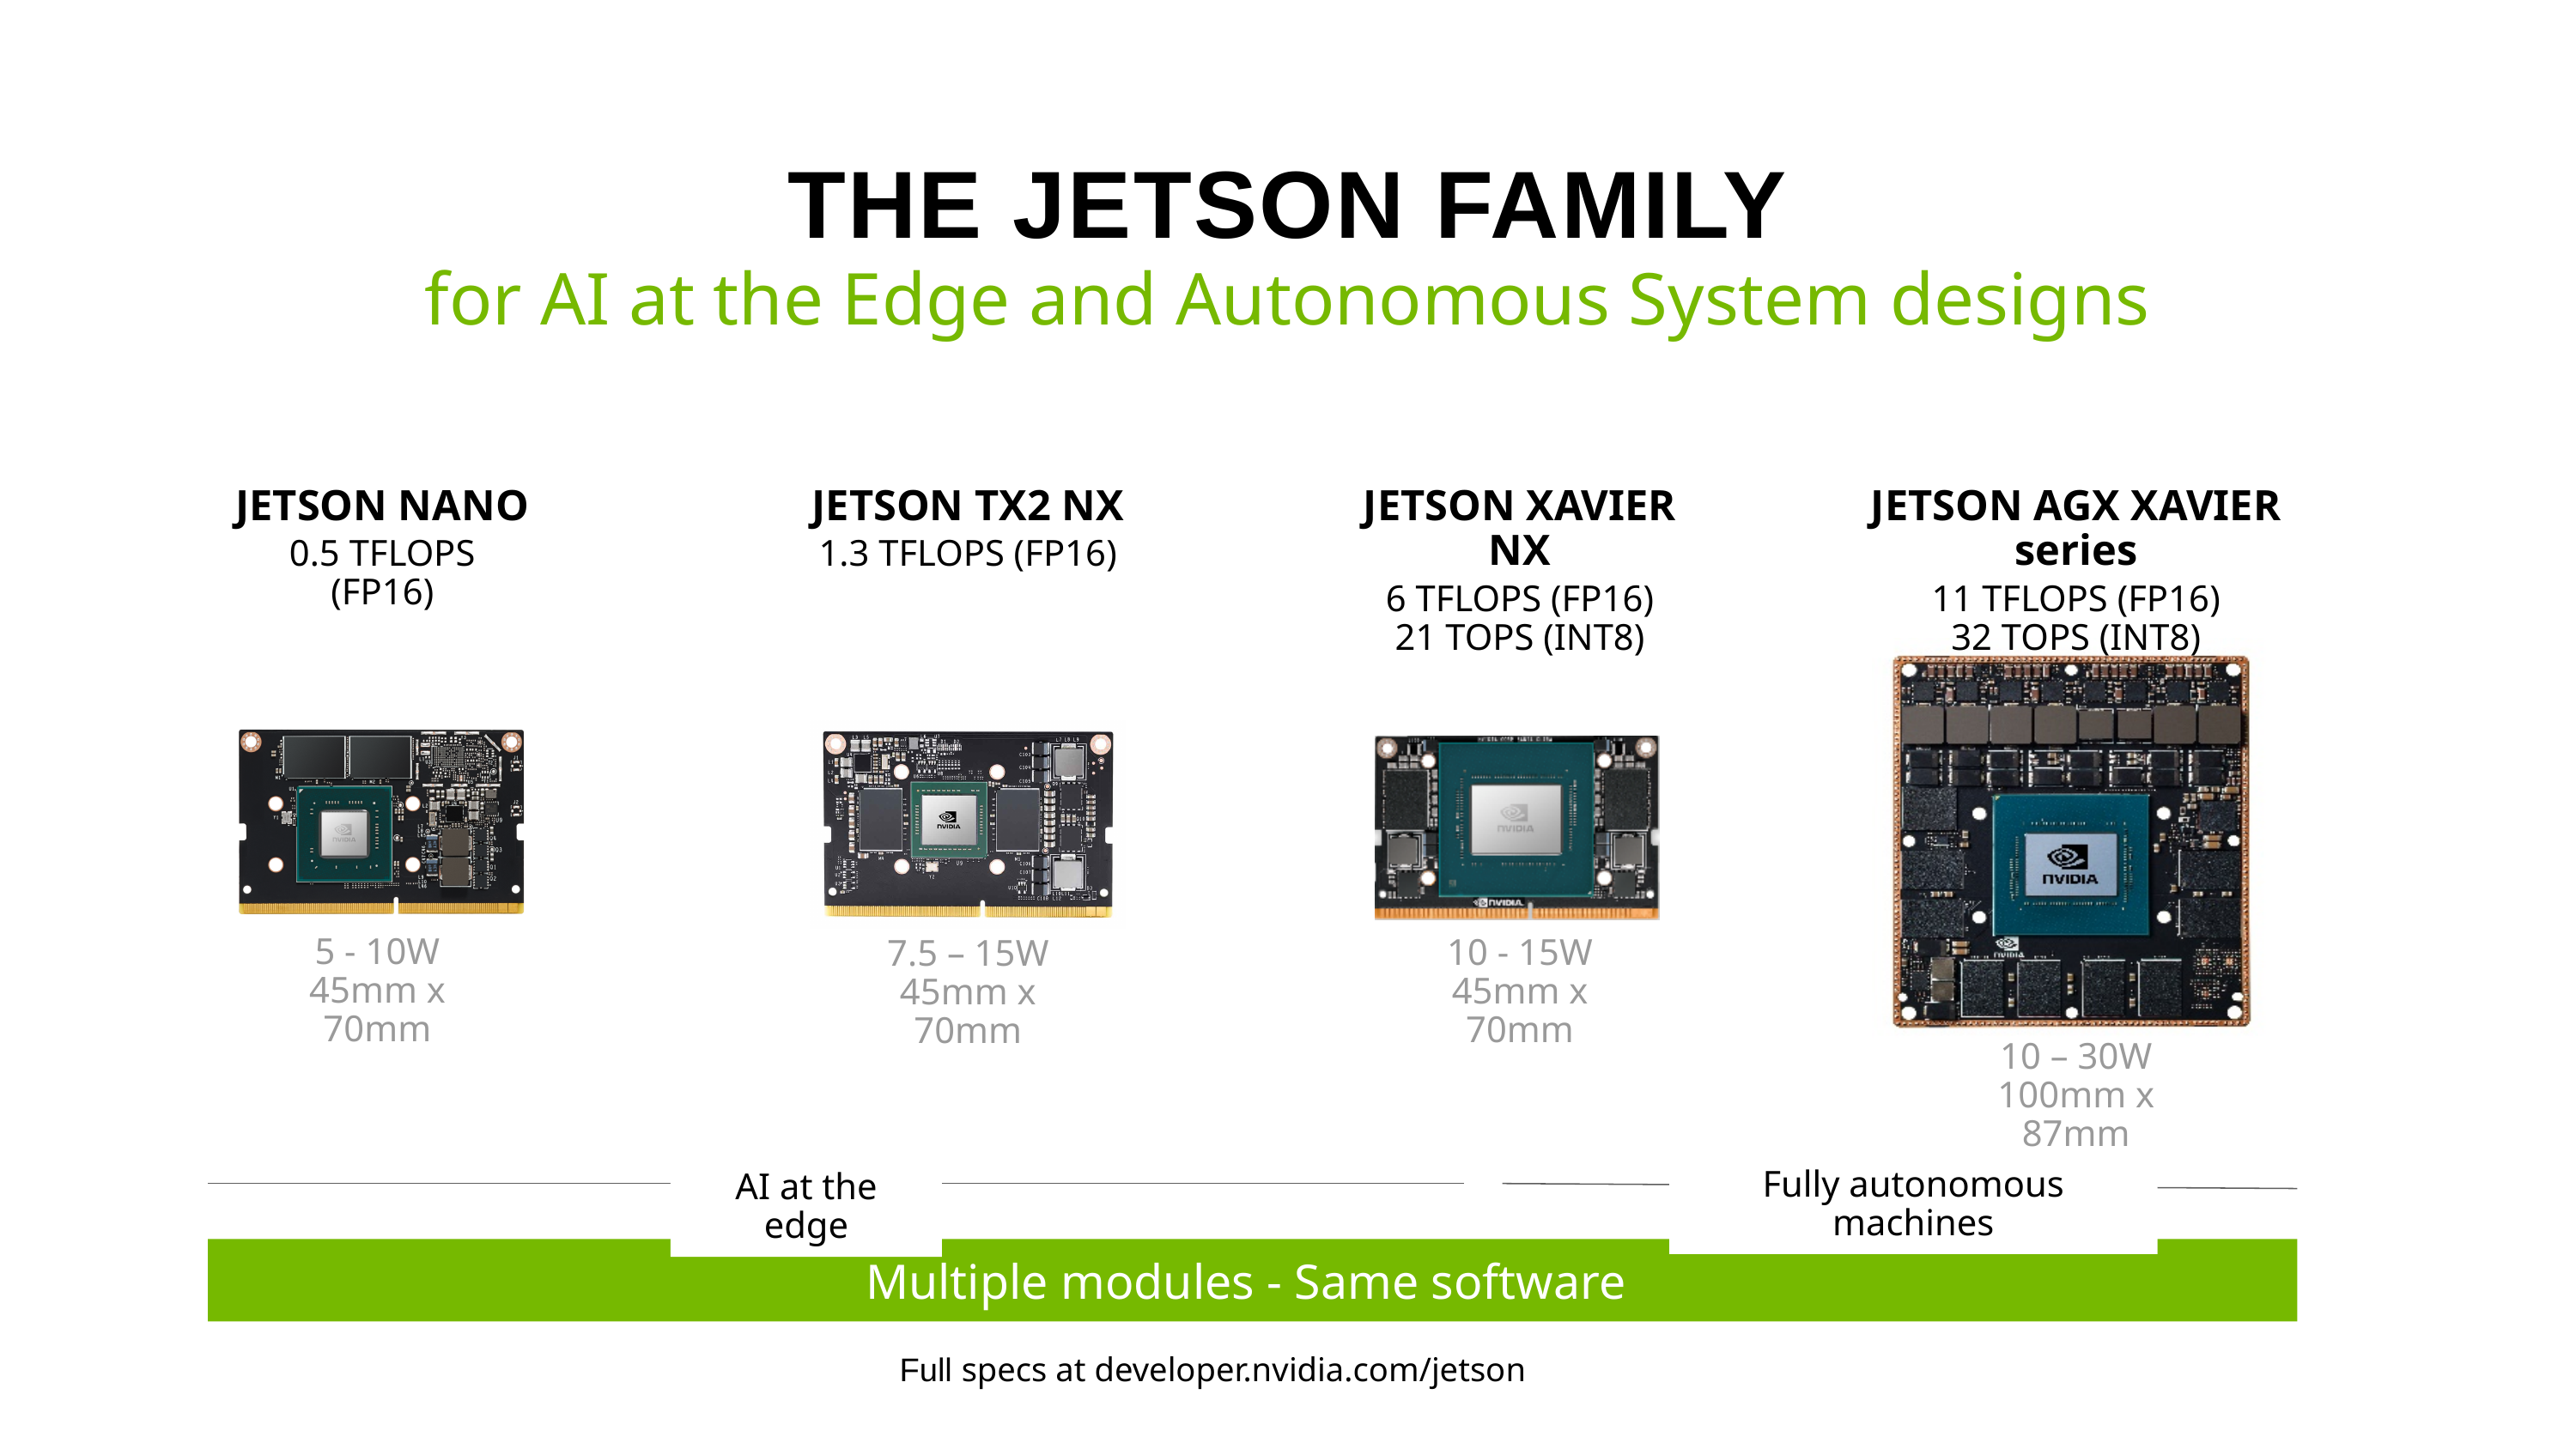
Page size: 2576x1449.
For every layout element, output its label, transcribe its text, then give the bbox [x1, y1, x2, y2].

text_box AI at the edge [670, 1190, 942, 1258]
text_box Full specs at developer.nvidia.com/jetson [268, 1343, 2158, 1400]
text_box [1502, 1183, 2298, 1189]
text_box JETSON AGX XAVIER series 11 TFLOPS (FP16) 32 TOPS (INT8) [1783, 474, 2368, 669]
text_box AI at the edge [670, 1158, 942, 1182]
text_box Multiple modules - Same software [208, 1239, 2298, 1322]
picture [810, 719, 1126, 929]
text_box for AI at the Edge and Autonomous System designs [117, 252, 2459, 376]
text_box Fully autonomous machines [1669, 1196, 2158, 1254]
text_box JETSON TX2 NX 1.3 TFLOPS (FP16) [756, 473, 1180, 624]
picture [237, 727, 526, 916]
text_box 7.5 – 15W 45mm x 70mm [828, 937, 1108, 1063]
text_box 5 - 10W 45mm x 70mm [238, 923, 517, 1061]
text_box JETSON NANO 0.5 TFLOPS (FP16) [212, 473, 552, 663]
text_box JETSON XAVIER NX 6 TFLOPS (FP16) 21 TOPS (INT8) [1308, 474, 1732, 669]
text_box Fully autonomous machines [1669, 1155, 2158, 1182]
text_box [1872, 638, 2281, 1128]
title THE JETSON FAMILY [116, 130, 2459, 270]
text_box 10 - 15W 45mm x 70mm [1380, 925, 1660, 1061]
picture [1375, 735, 1660, 920]
